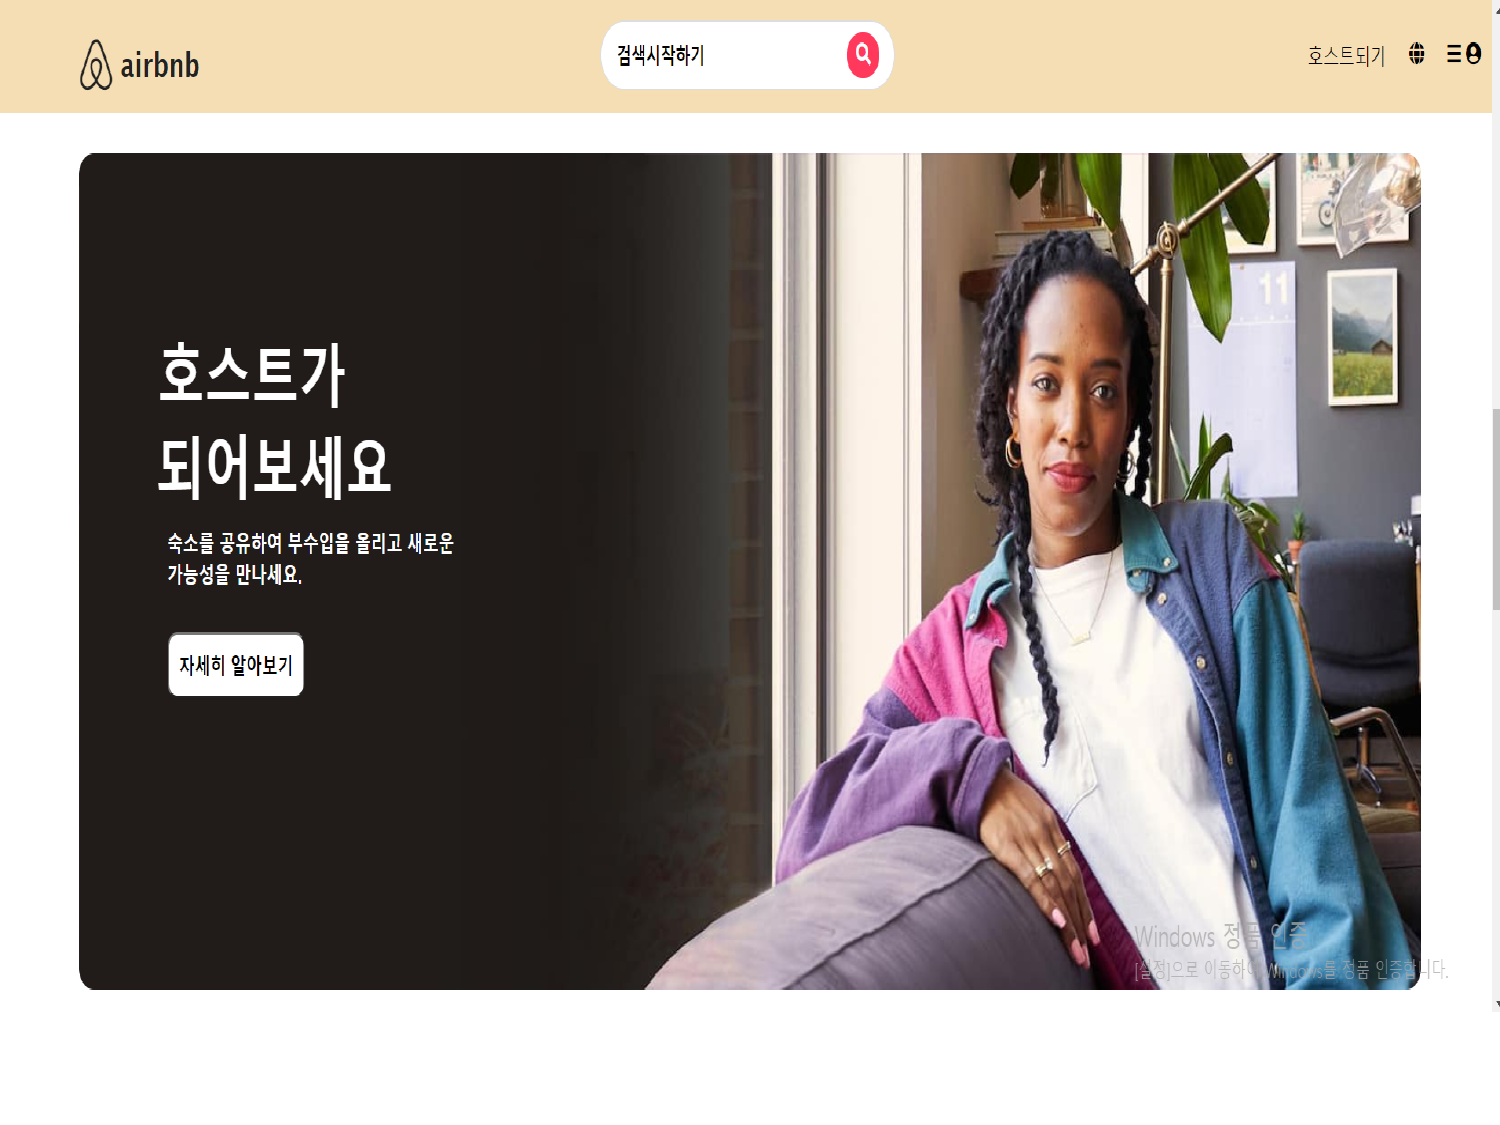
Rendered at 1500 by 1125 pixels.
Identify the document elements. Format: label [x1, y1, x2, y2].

picture [0, 0, 1500, 1012]
